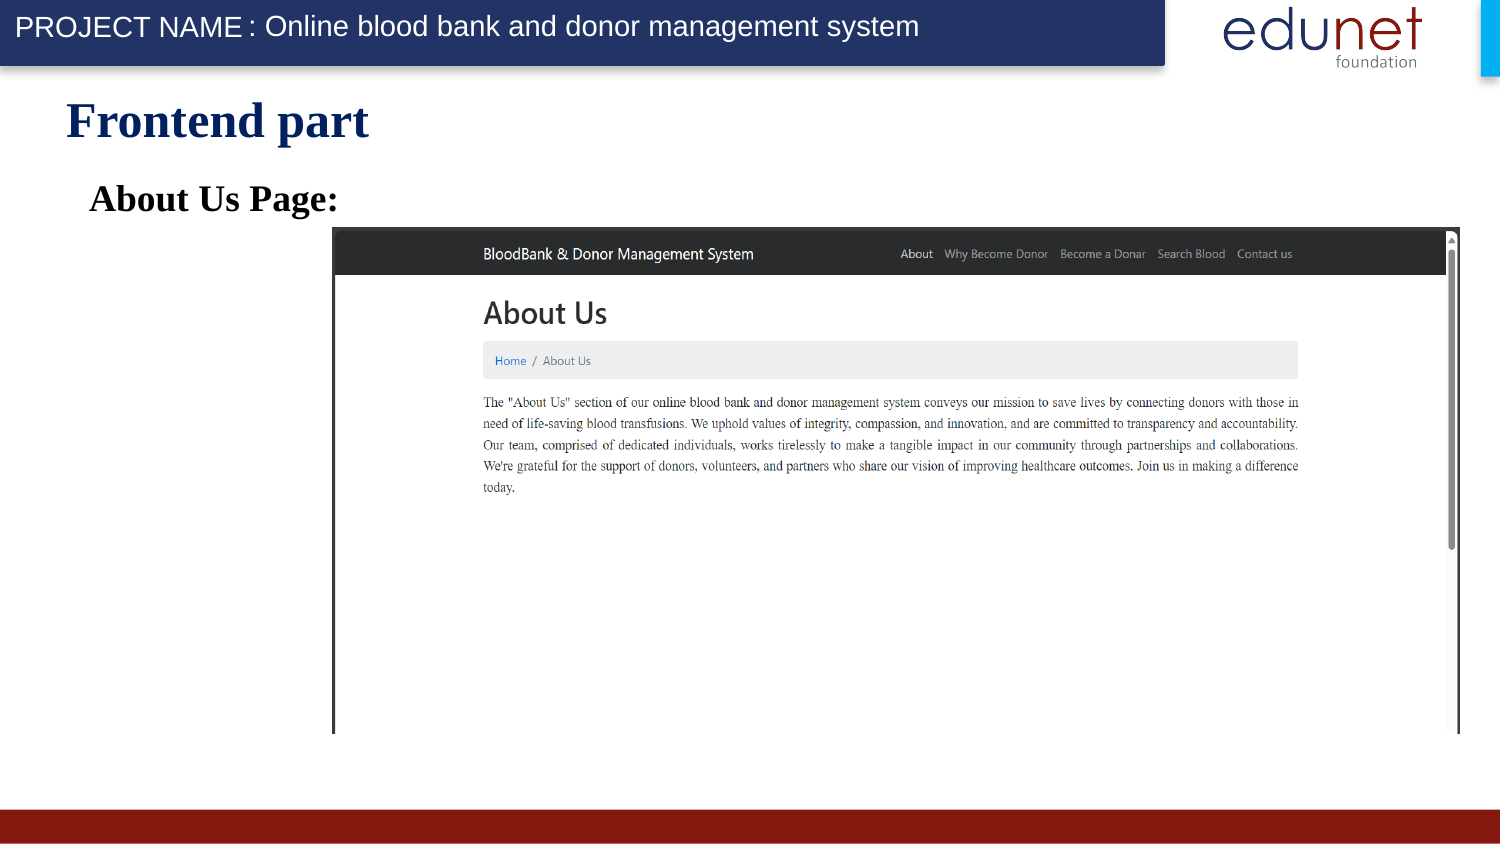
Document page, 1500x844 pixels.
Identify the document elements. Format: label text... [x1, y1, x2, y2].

text_box About Us Page: [74, 166, 835, 227]
picture [332, 227, 1460, 734]
picture [1219, 4, 1424, 72]
text_box : Online blood bank and donor management system [233, 0, 994, 50]
title Frontend part [51, 72, 1449, 167]
